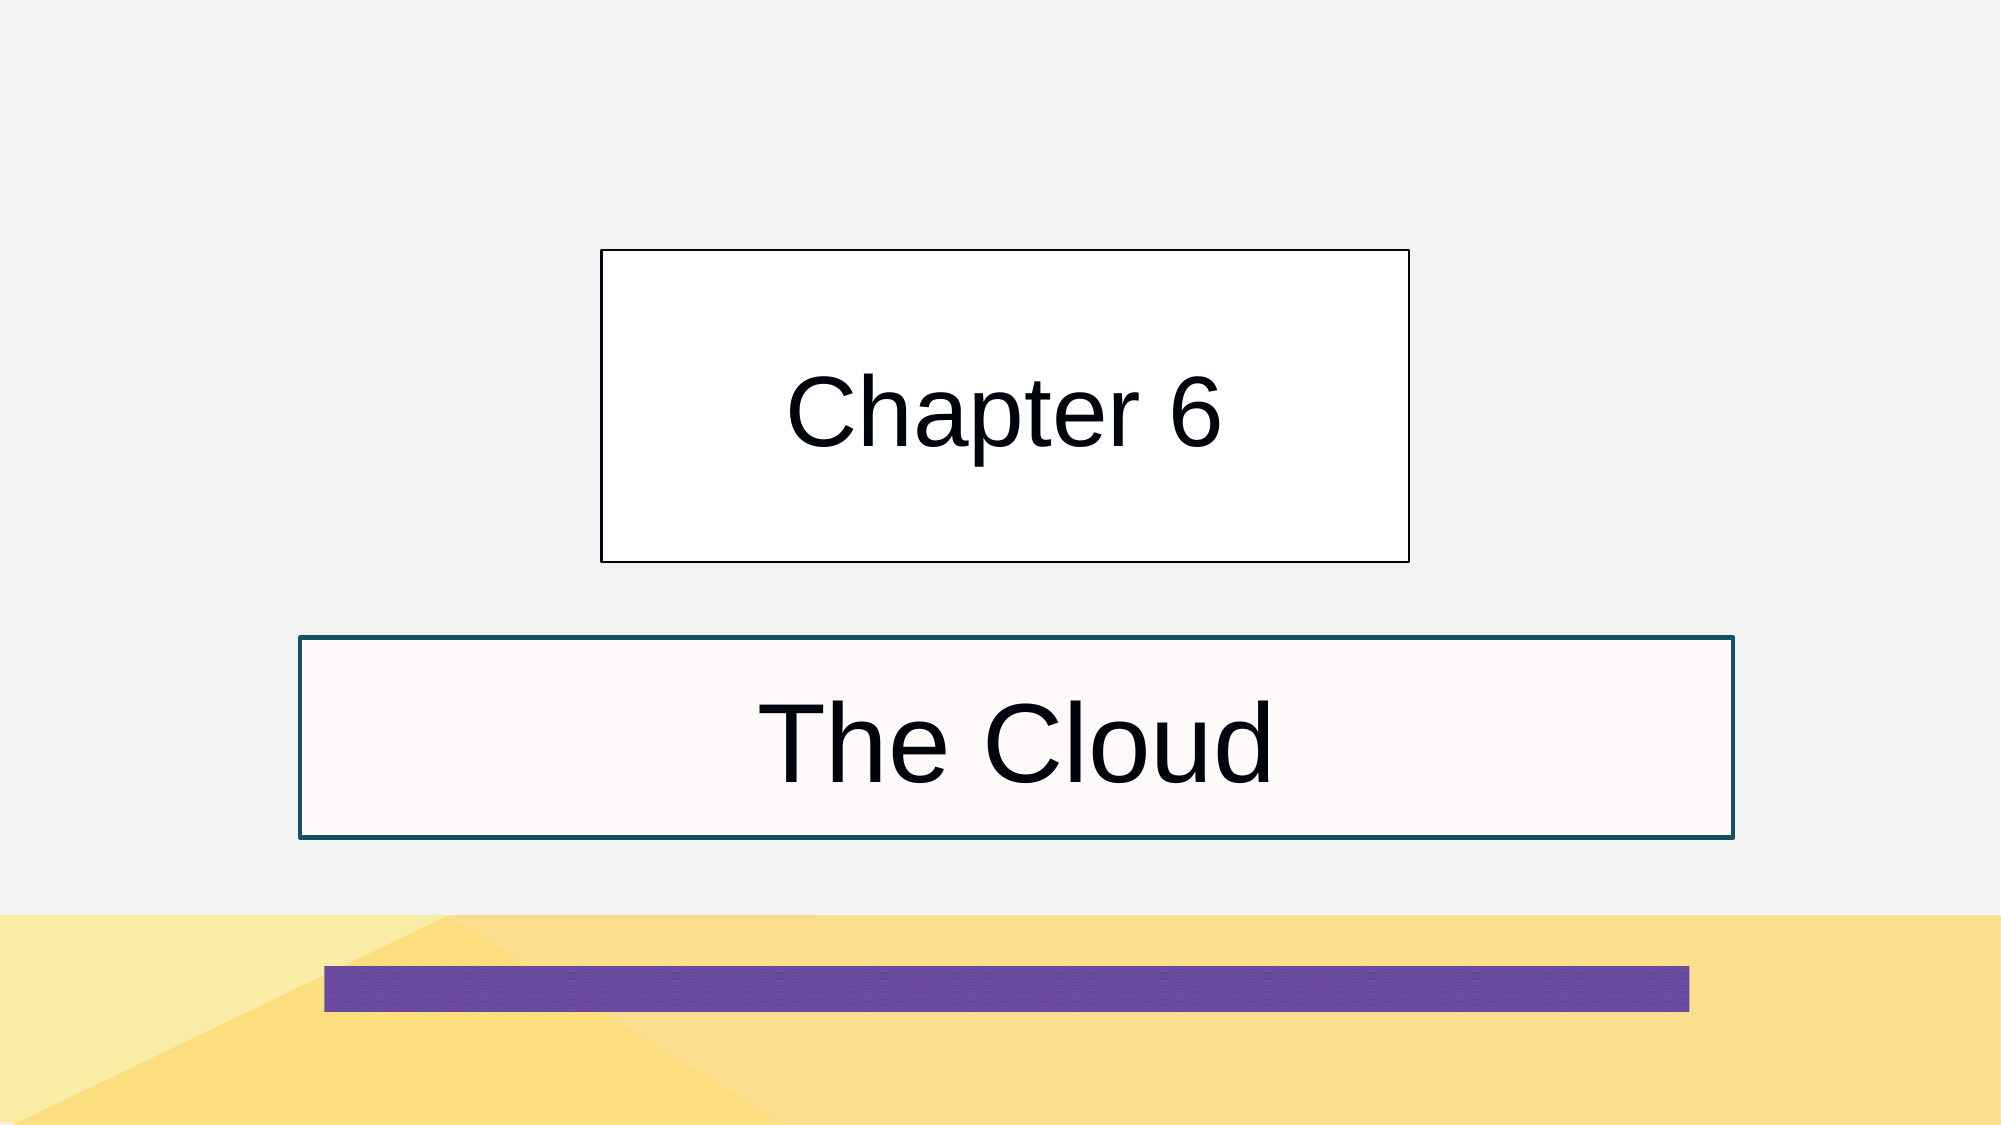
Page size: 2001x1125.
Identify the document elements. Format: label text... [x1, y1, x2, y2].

subtitle The Cloud [298, 635, 1735, 840]
title Chapter 6 [600, 249, 1410, 563]
